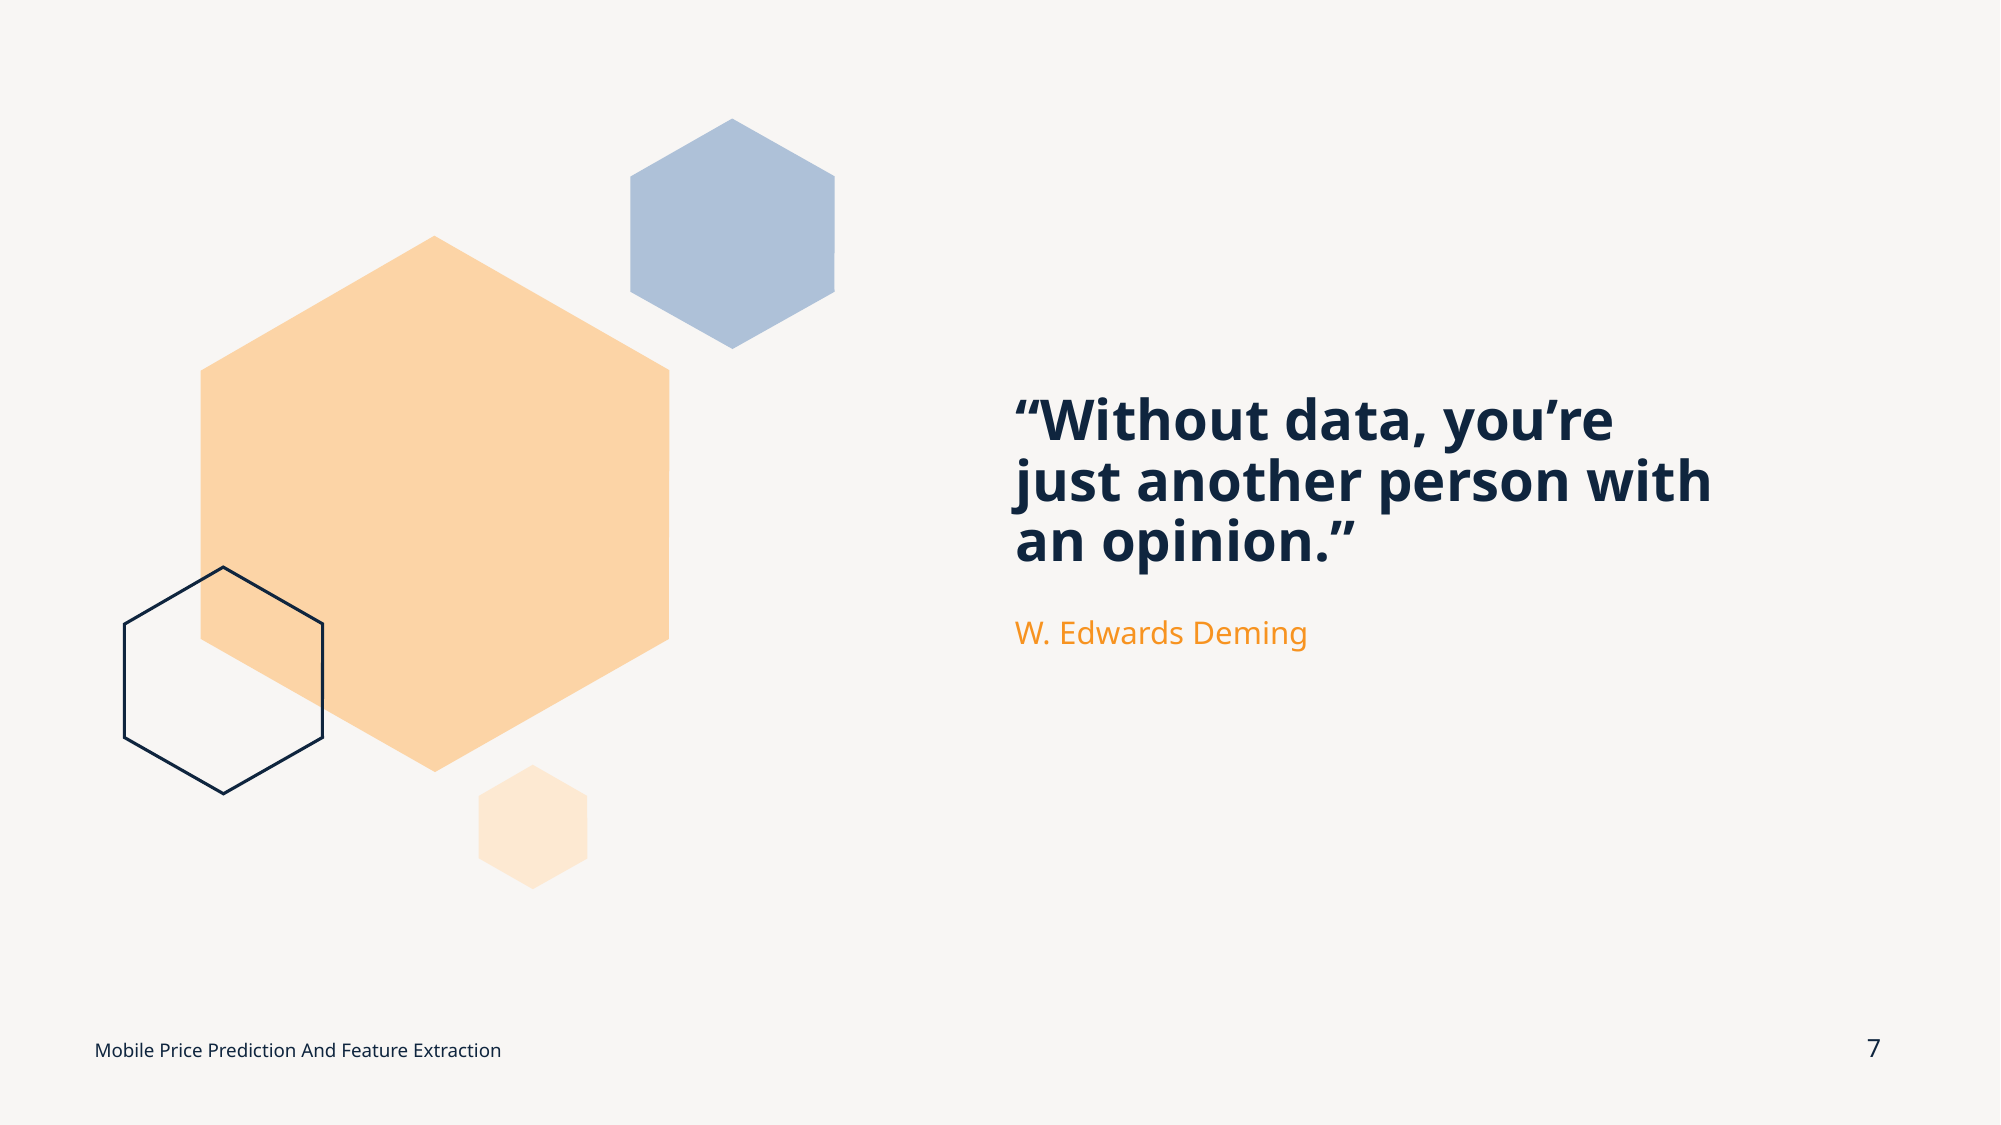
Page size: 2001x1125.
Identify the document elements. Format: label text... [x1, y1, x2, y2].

title “Without data, you’re just another person with an opinion.” [1000, 304, 1742, 582]
footer Mobile Price Prediction And Feature Extraction [79, 1020, 755, 1080]
slide_number 7 [1836, 1020, 1912, 1080]
list W. Edwards Deming [999, 606, 1767, 884]
